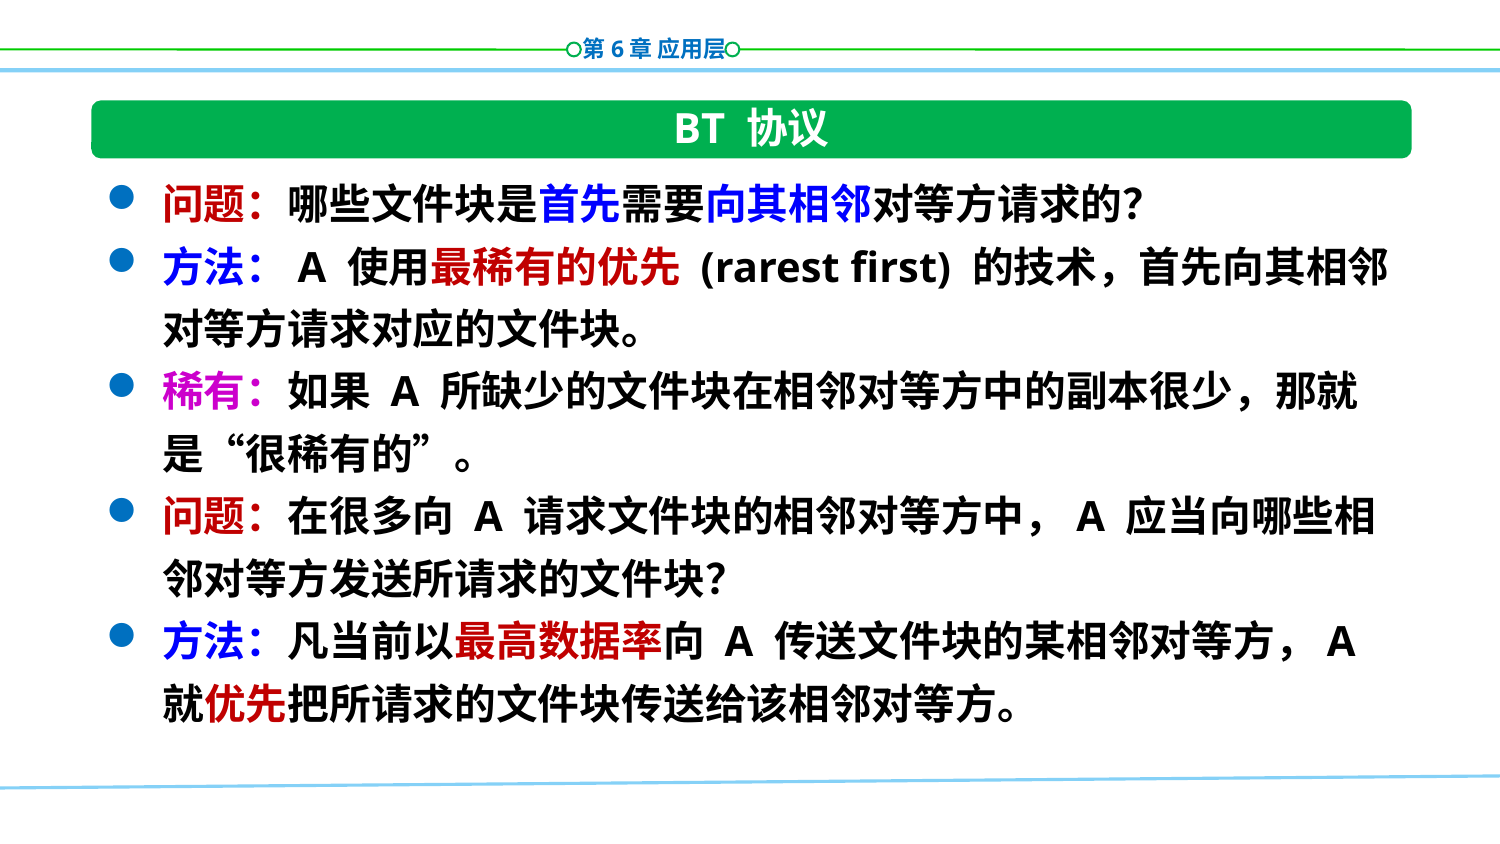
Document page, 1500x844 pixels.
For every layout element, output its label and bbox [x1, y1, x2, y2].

text_box [91, 94, 1412, 736]
